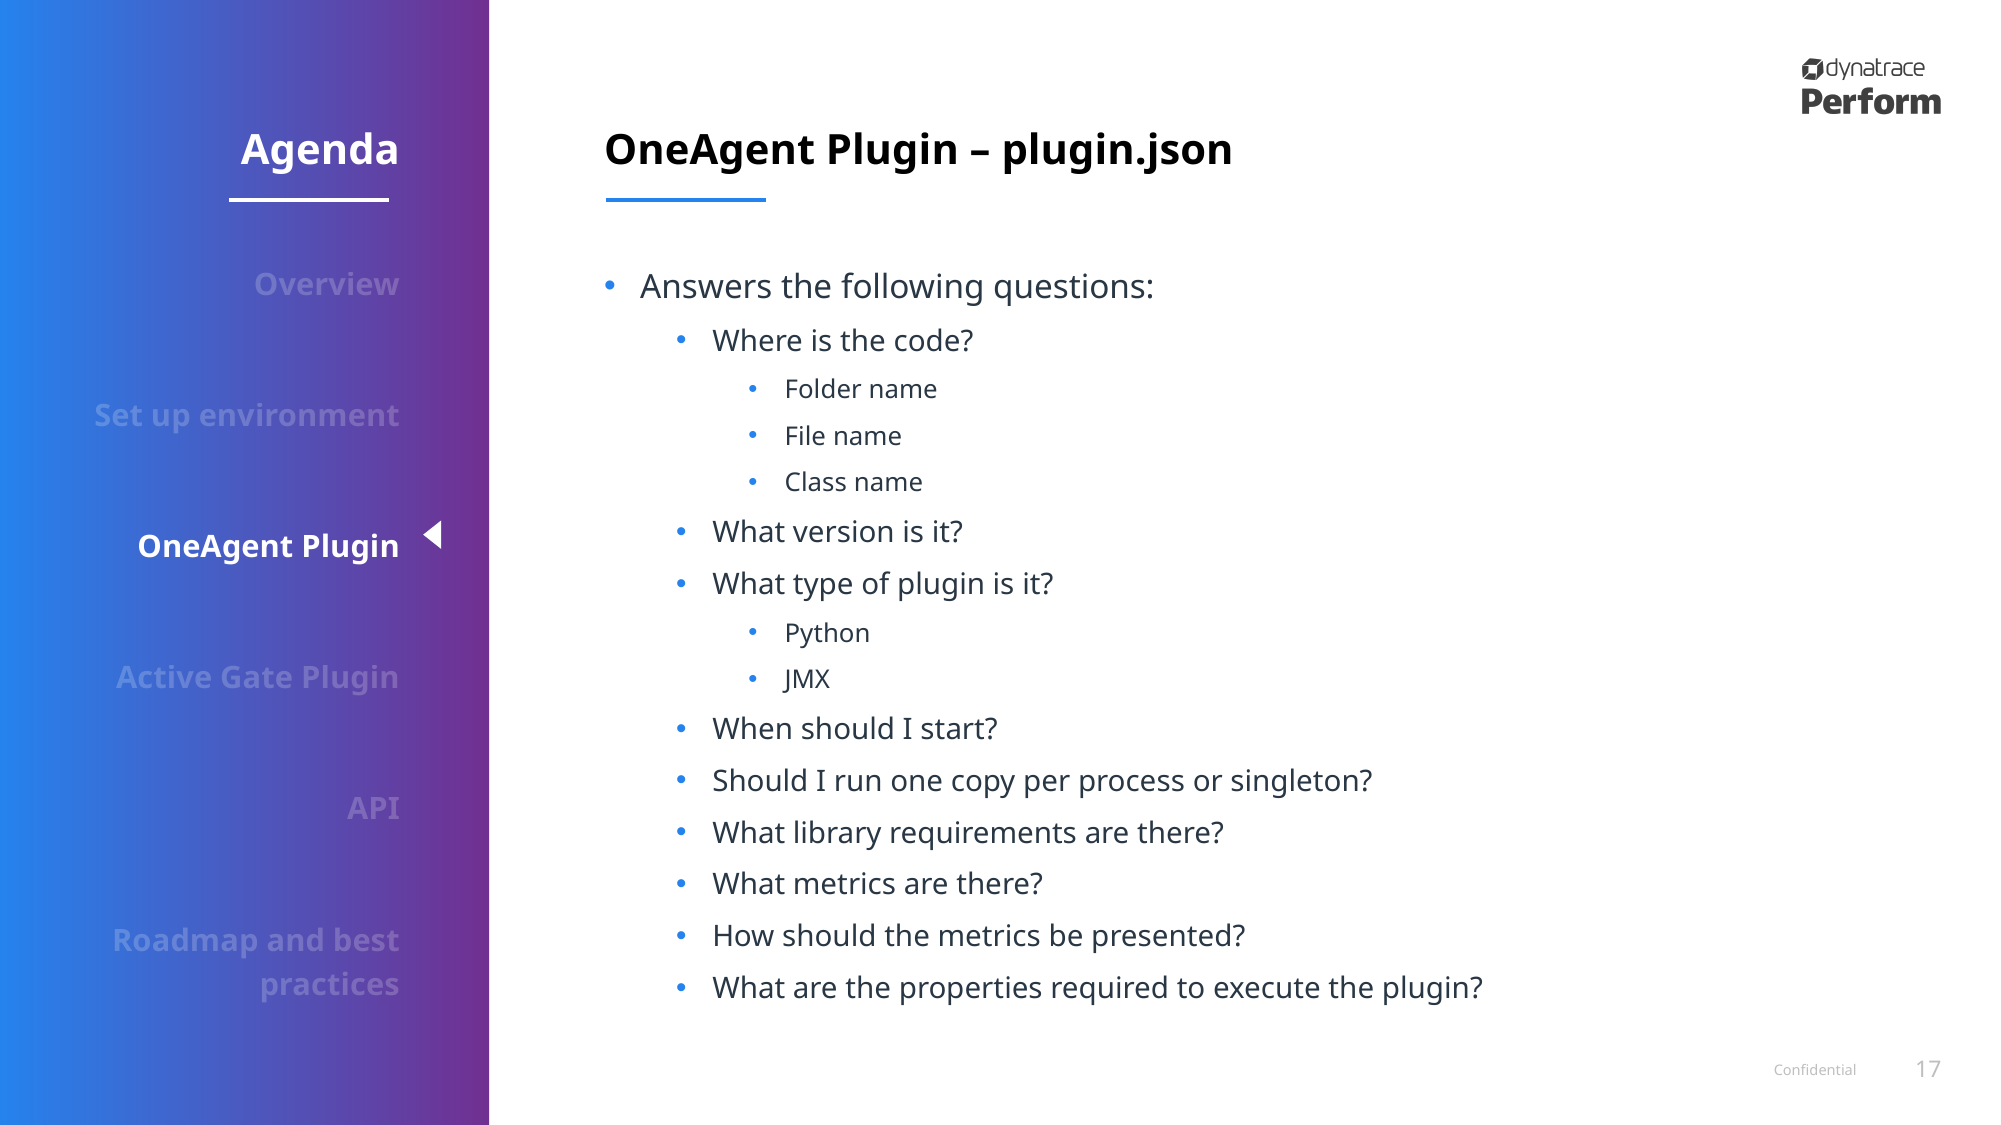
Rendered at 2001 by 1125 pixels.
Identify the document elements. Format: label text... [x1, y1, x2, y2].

list Answers the following questions: Where is the code? Folder name File name Class name What version is it? What type of plugin is it? Python JMX When should I start? Should I run one copy per process or singleton? What library requirements are there? What metrics are there? How should the metrics be presented? What are the properties required to execute the plugin? [589, 249, 1863, 1014]
picture [1797, 51, 1944, 125]
list Overview Set up environment OneAgent Plugin Active Gate Plugin API Roadmap and best practices [73, 249, 415, 1014]
title OneAgent Plugin – plugin.json [589, 59, 1863, 181]
list Agenda [73, 59, 415, 181]
text_box [422, 519, 442, 551]
